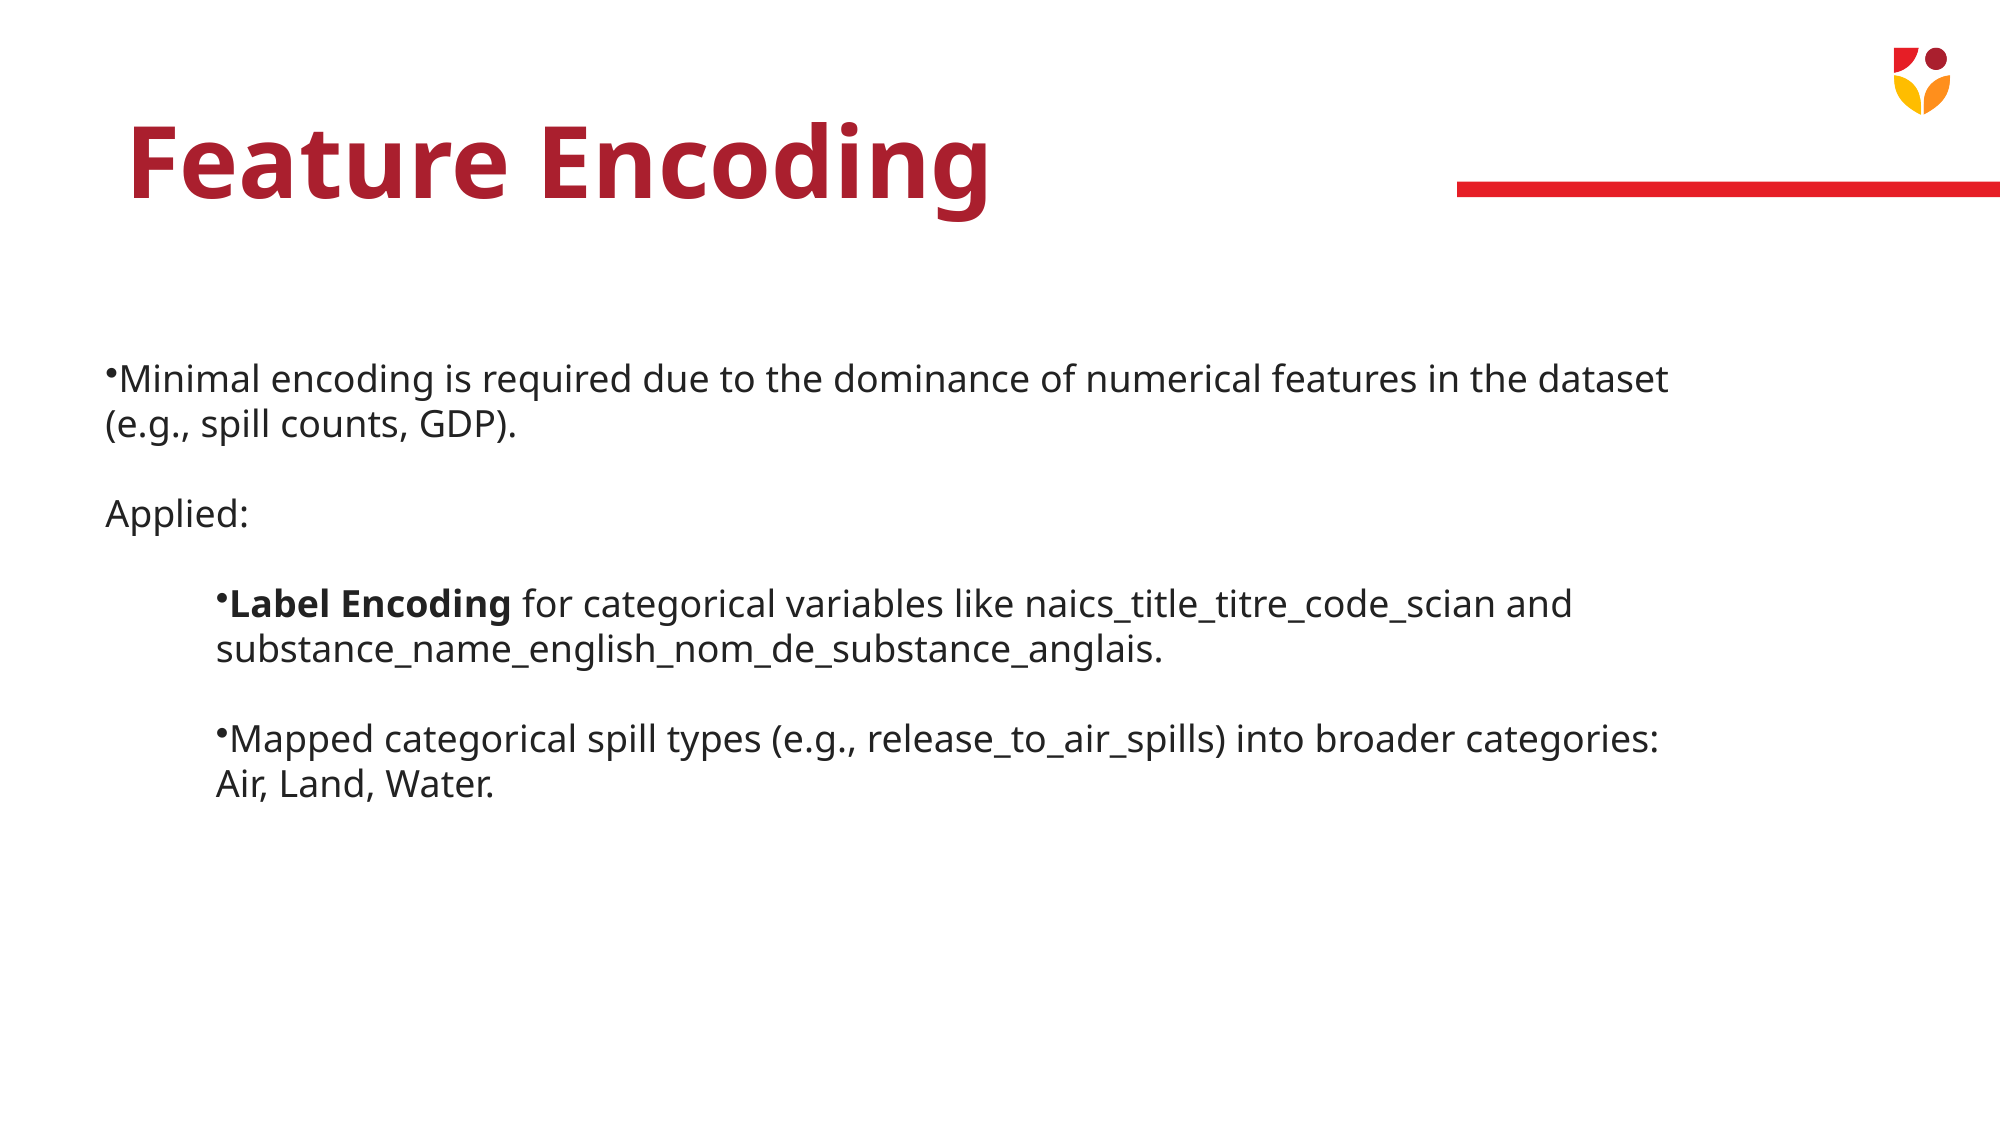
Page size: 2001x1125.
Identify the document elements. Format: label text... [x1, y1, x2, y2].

subtitle Minimal encoding is required due to the dominance of numerical features in the dataset (e.g., spill counts, GDP). Applied: Label Encoding for categorical variables like naics_title_titre_code_scian and substance_name_english_nom_de_substance_anglais. Mapped categorical spill types (e.g., release_to_air_spills) into broader categories: Air, Land, Water. [90, 245, 1733, 914]
picture [1883, 39, 1957, 123]
title Feature Encoding [125, 112, 1305, 225]
